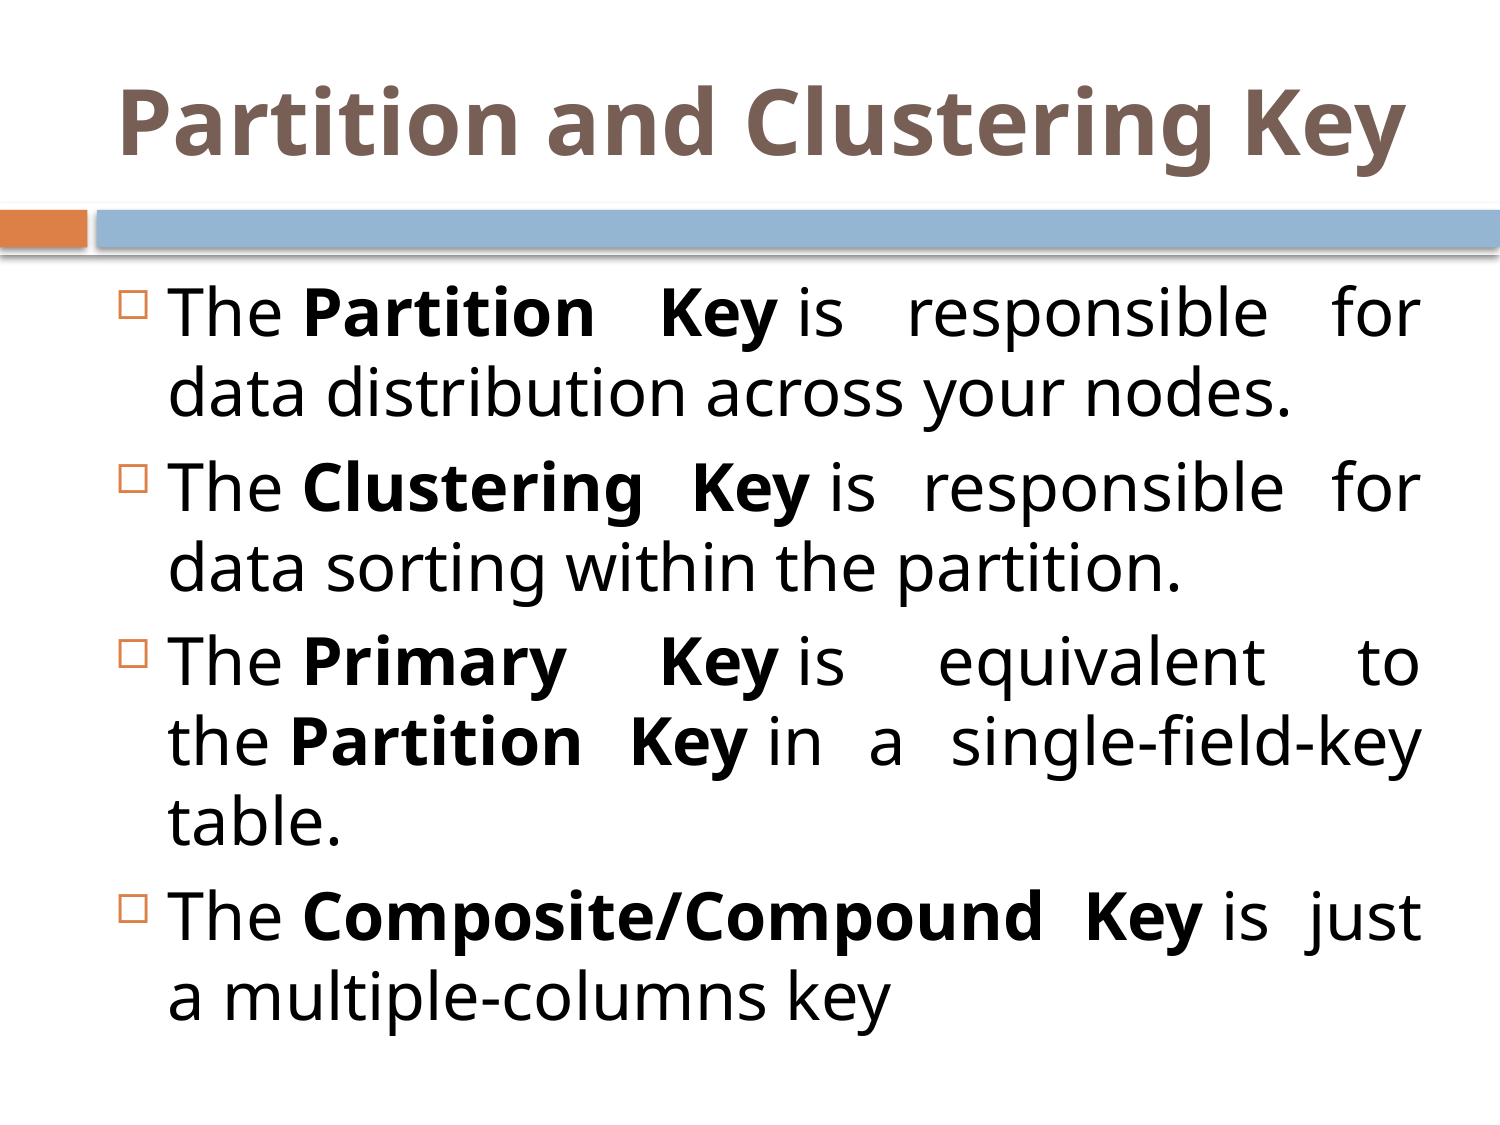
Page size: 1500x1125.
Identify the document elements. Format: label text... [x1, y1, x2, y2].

title Partition and Clustering Key [100, 37, 1439, 201]
list The Partition Key is responsible for data distribution across your nodes. The Clustering Key is responsible for data sorting within the partition. The Primary Key is equivalent to the Partition Key in a single-field-key table. The Composite/Compound Key is just a multiple-columns key [100, 262, 1439, 1001]
